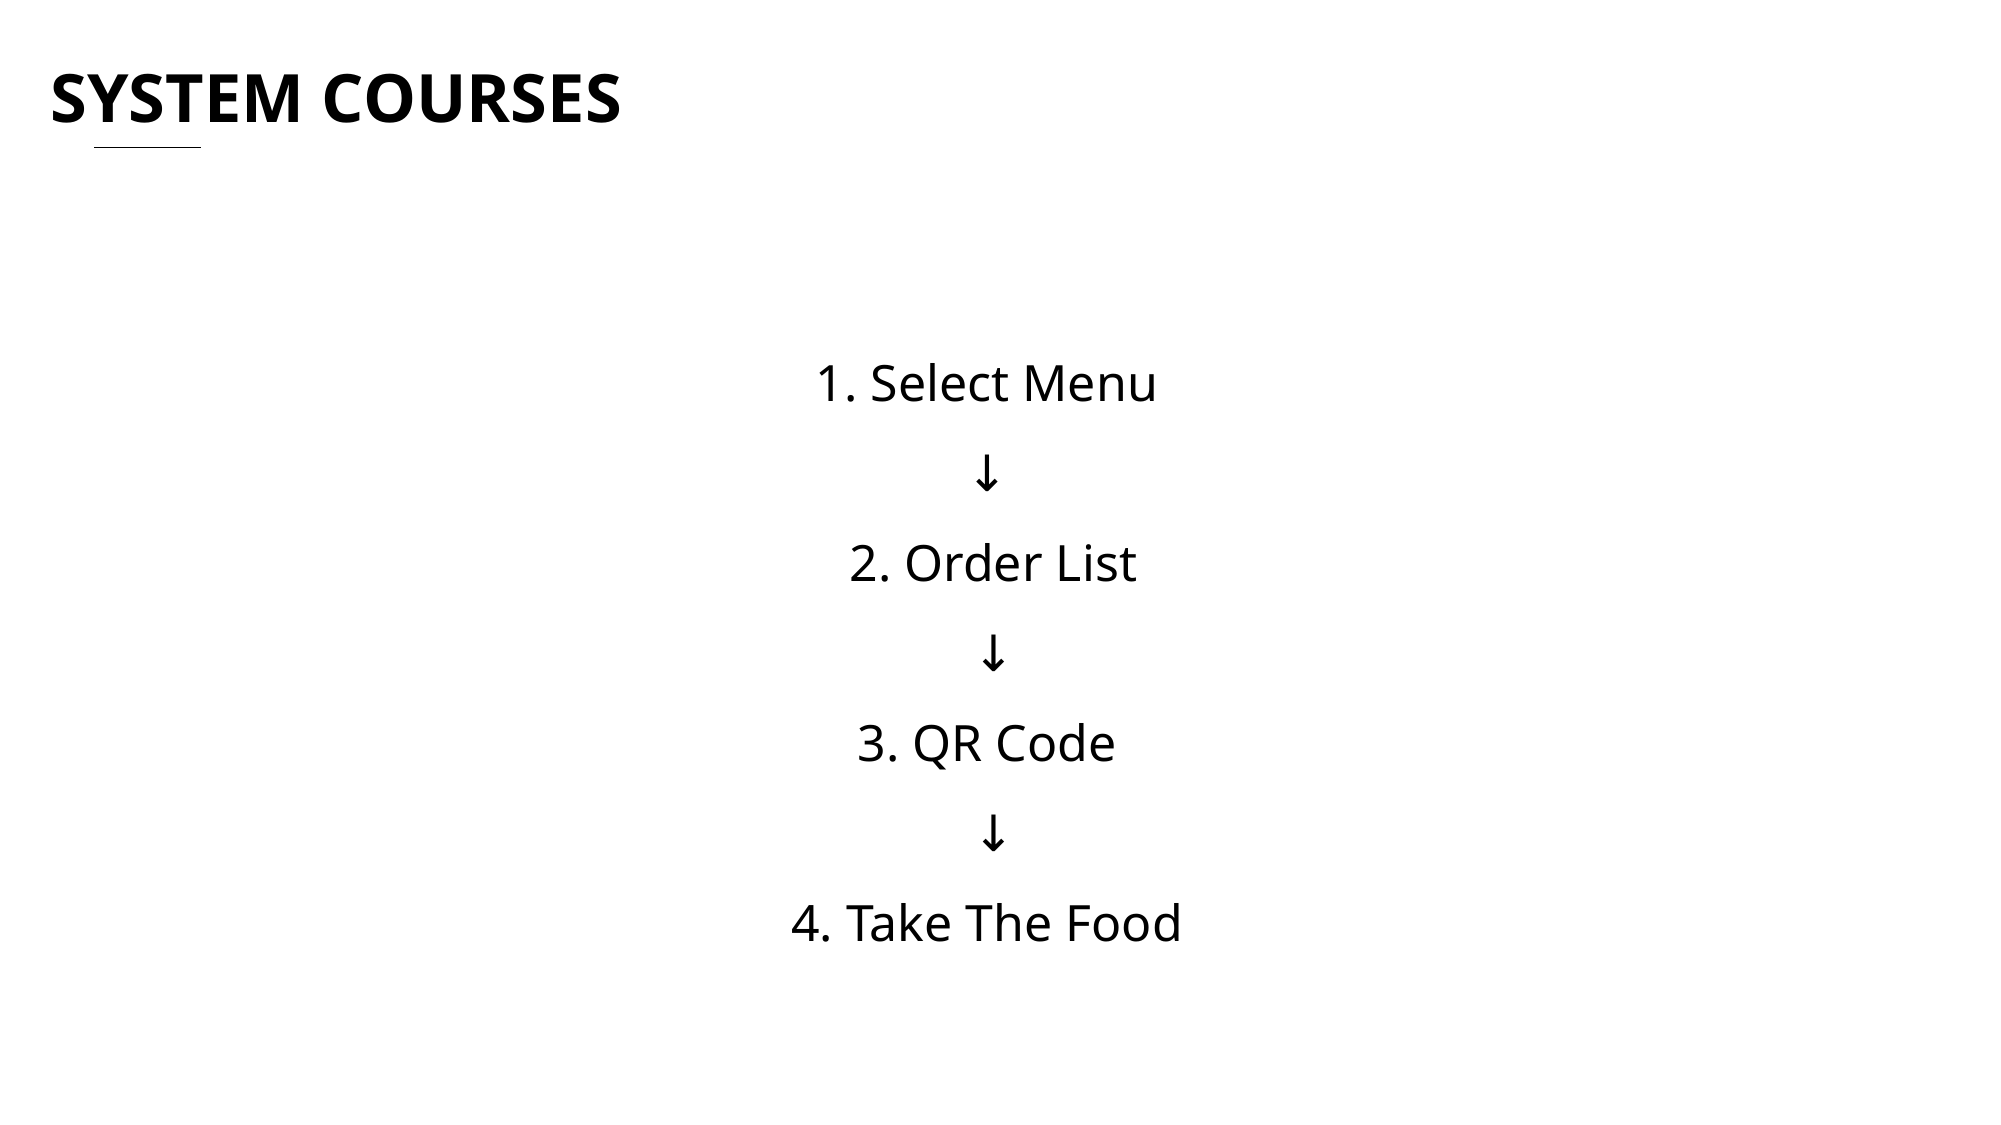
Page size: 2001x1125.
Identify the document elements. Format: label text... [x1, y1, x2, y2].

text_box SYSTEM COURSES [35, 48, 638, 144]
text_box 1. Select Menu ↓ 2. Order List ↓ 3. QR Code ↓ 4. Take The Food [305, 314, 1682, 960]
